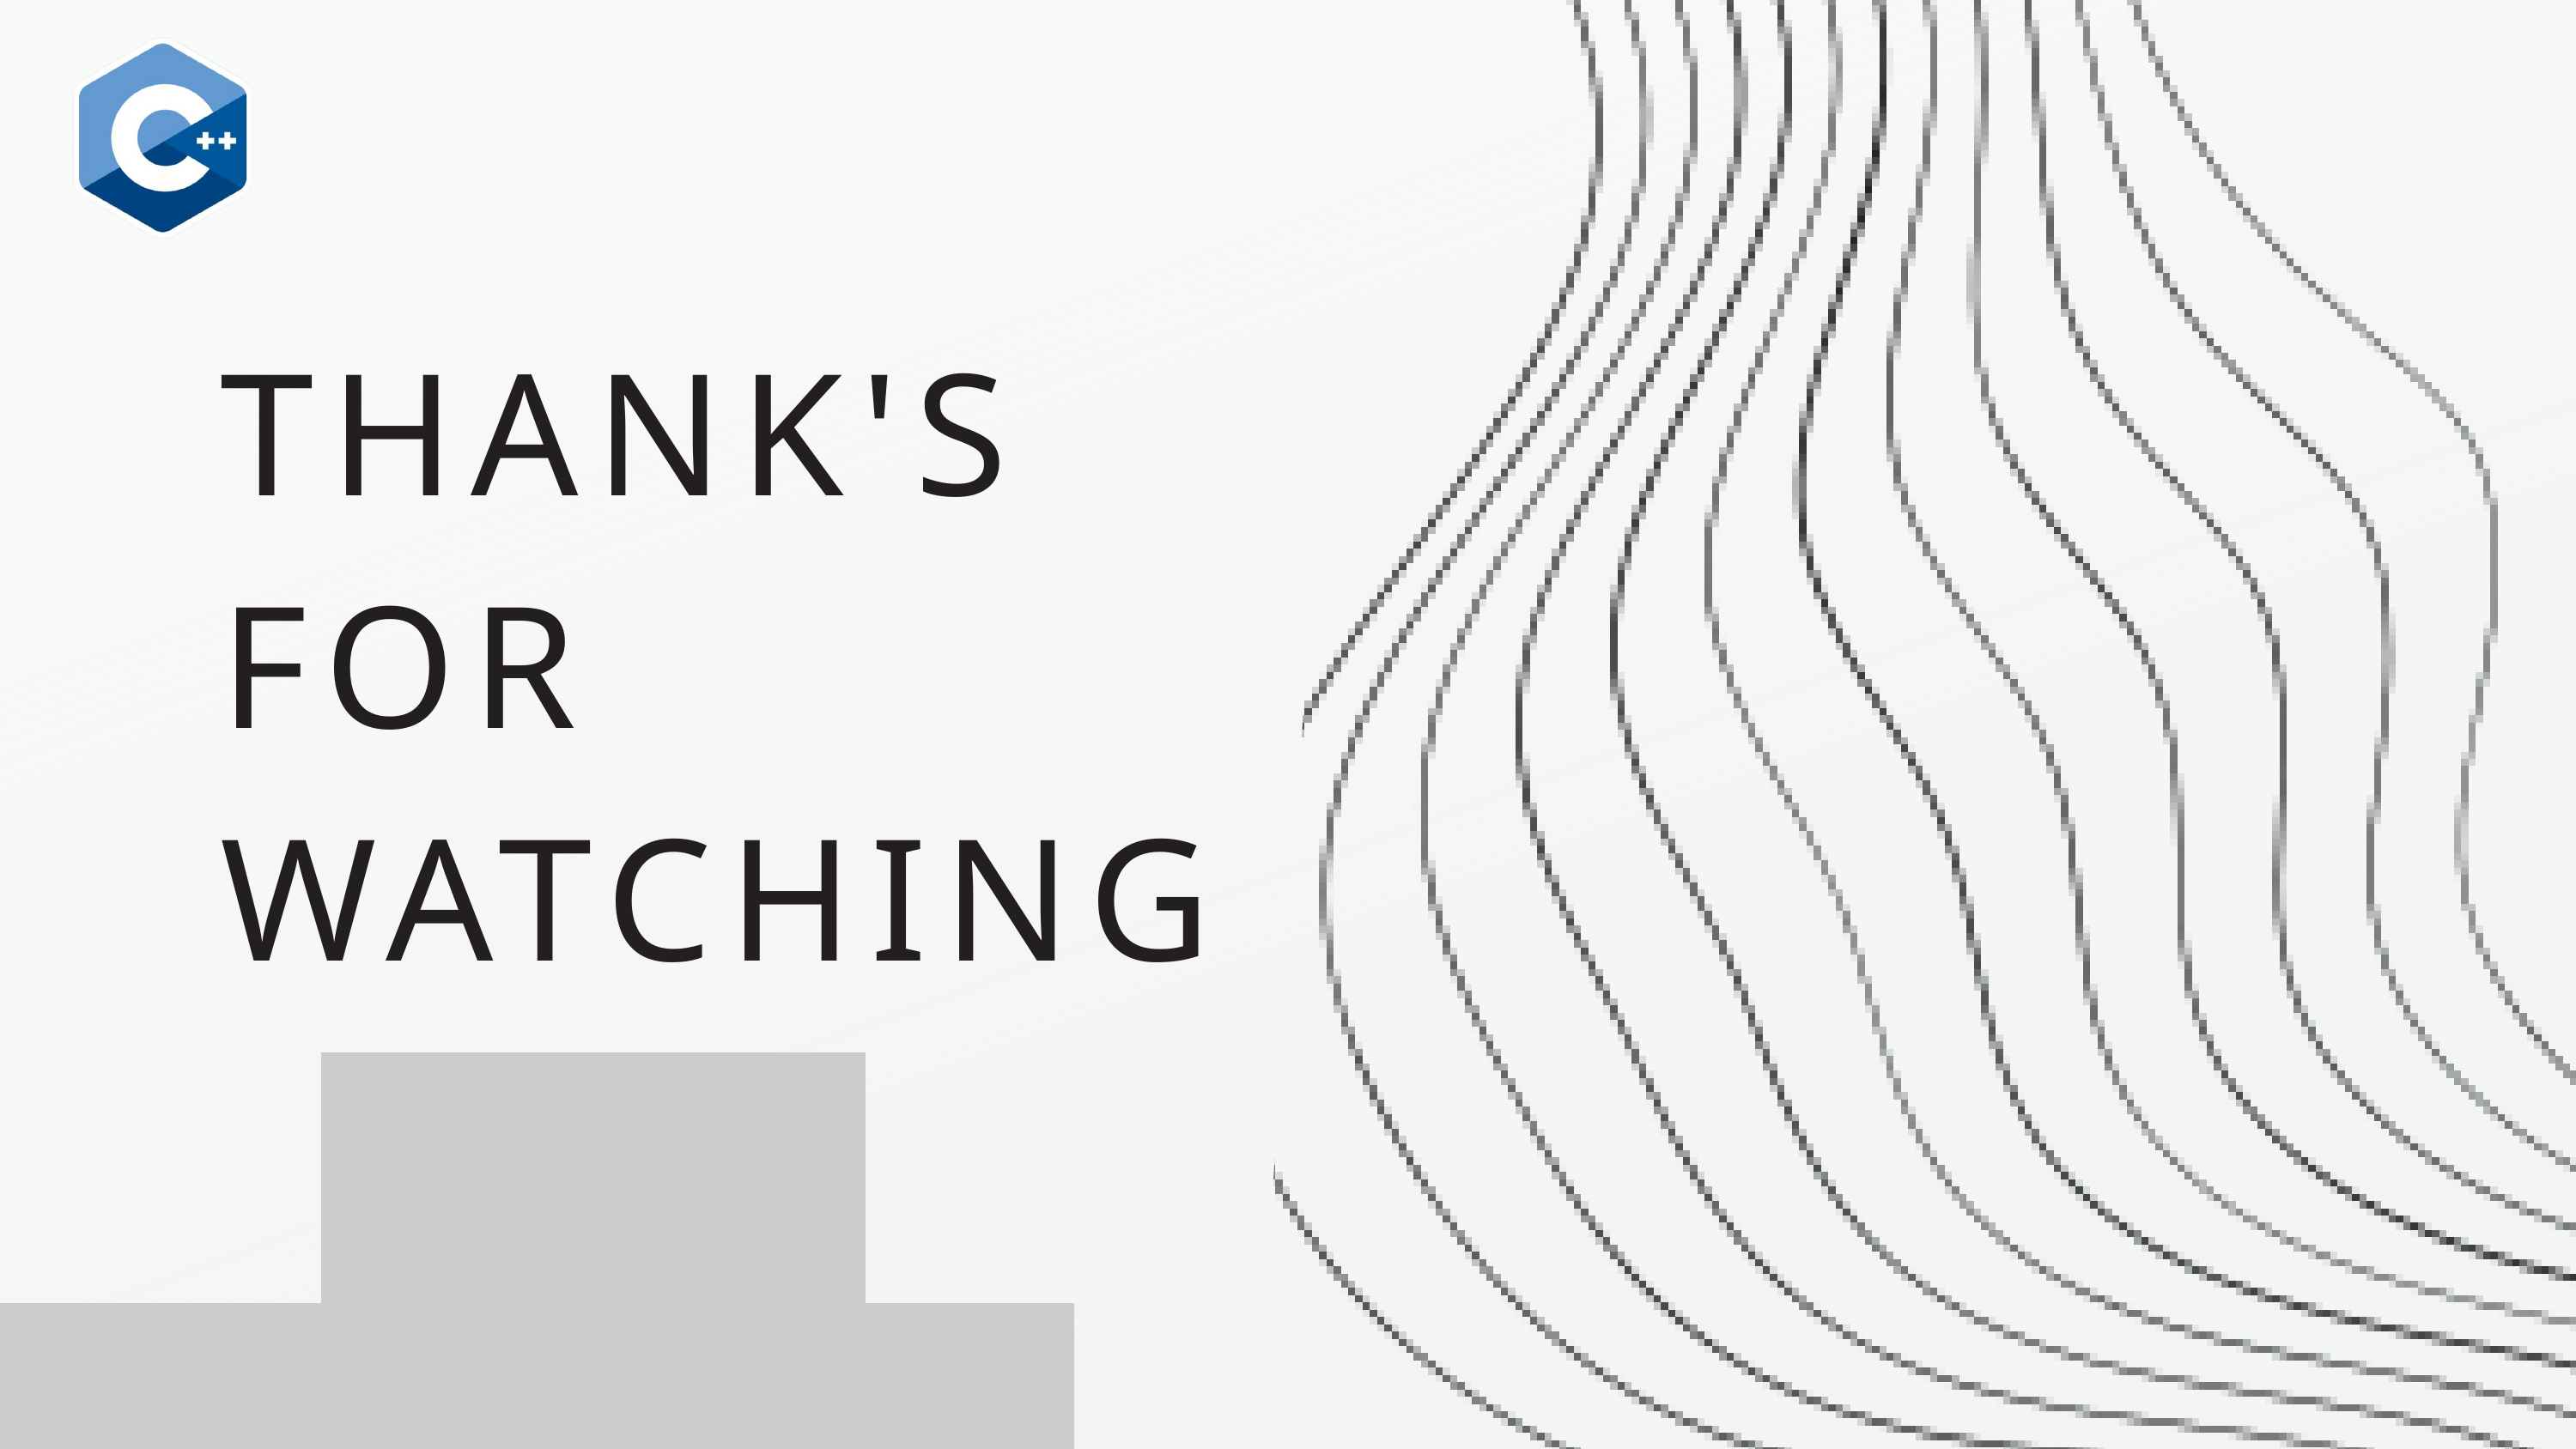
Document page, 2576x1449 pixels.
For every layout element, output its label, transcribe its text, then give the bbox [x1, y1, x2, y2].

text_box [39, 27, 286, 250]
text_box THANK'S FOR WATCHING [220, 296, 1361, 995]
text_box [0, 1052, 1075, 1449]
text_box [0, 0, 1348, 1449]
text_box [1255, 0, 2576, 1449]
